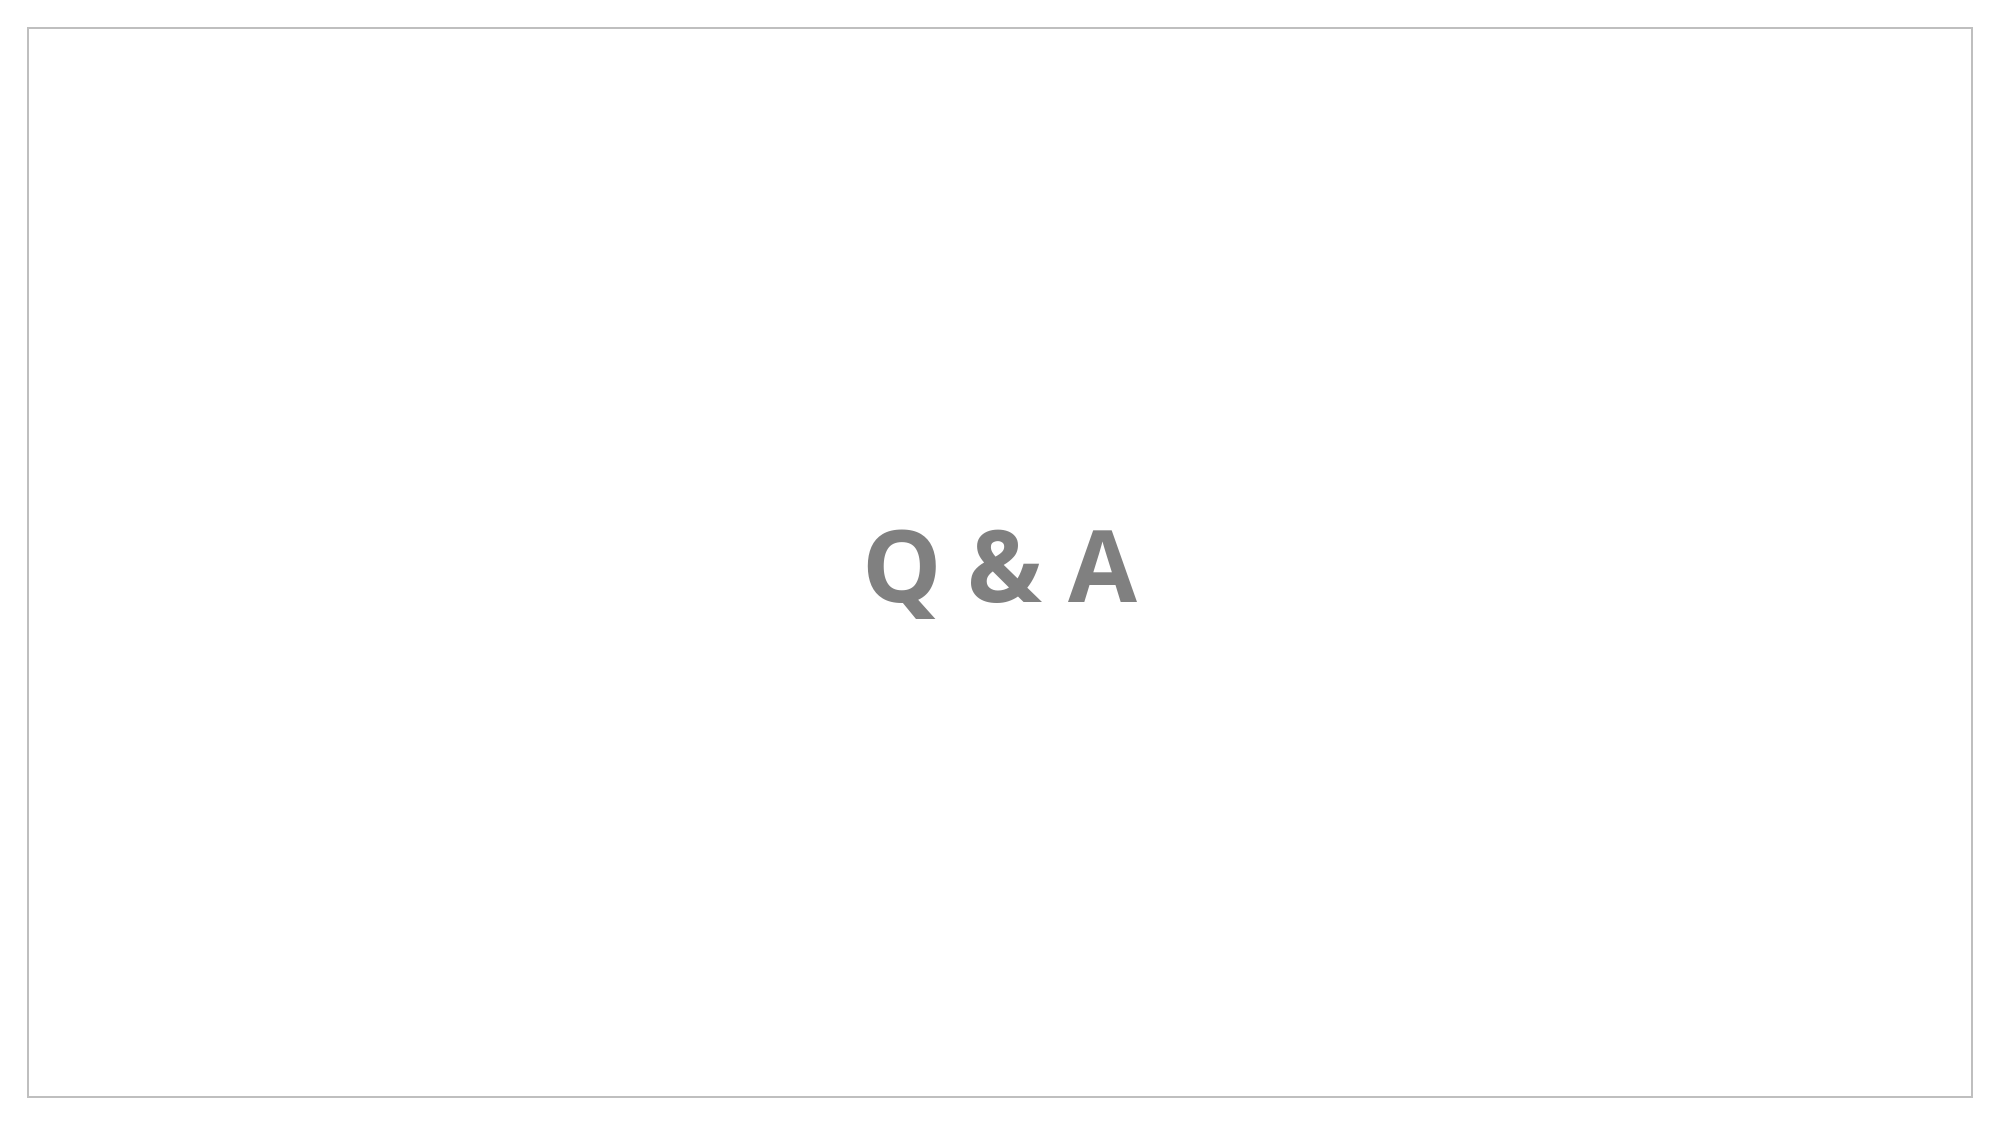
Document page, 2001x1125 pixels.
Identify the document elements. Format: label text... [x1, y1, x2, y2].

text_box Q & A [493, 495, 1507, 630]
text_box [27, 27, 1973, 1098]
